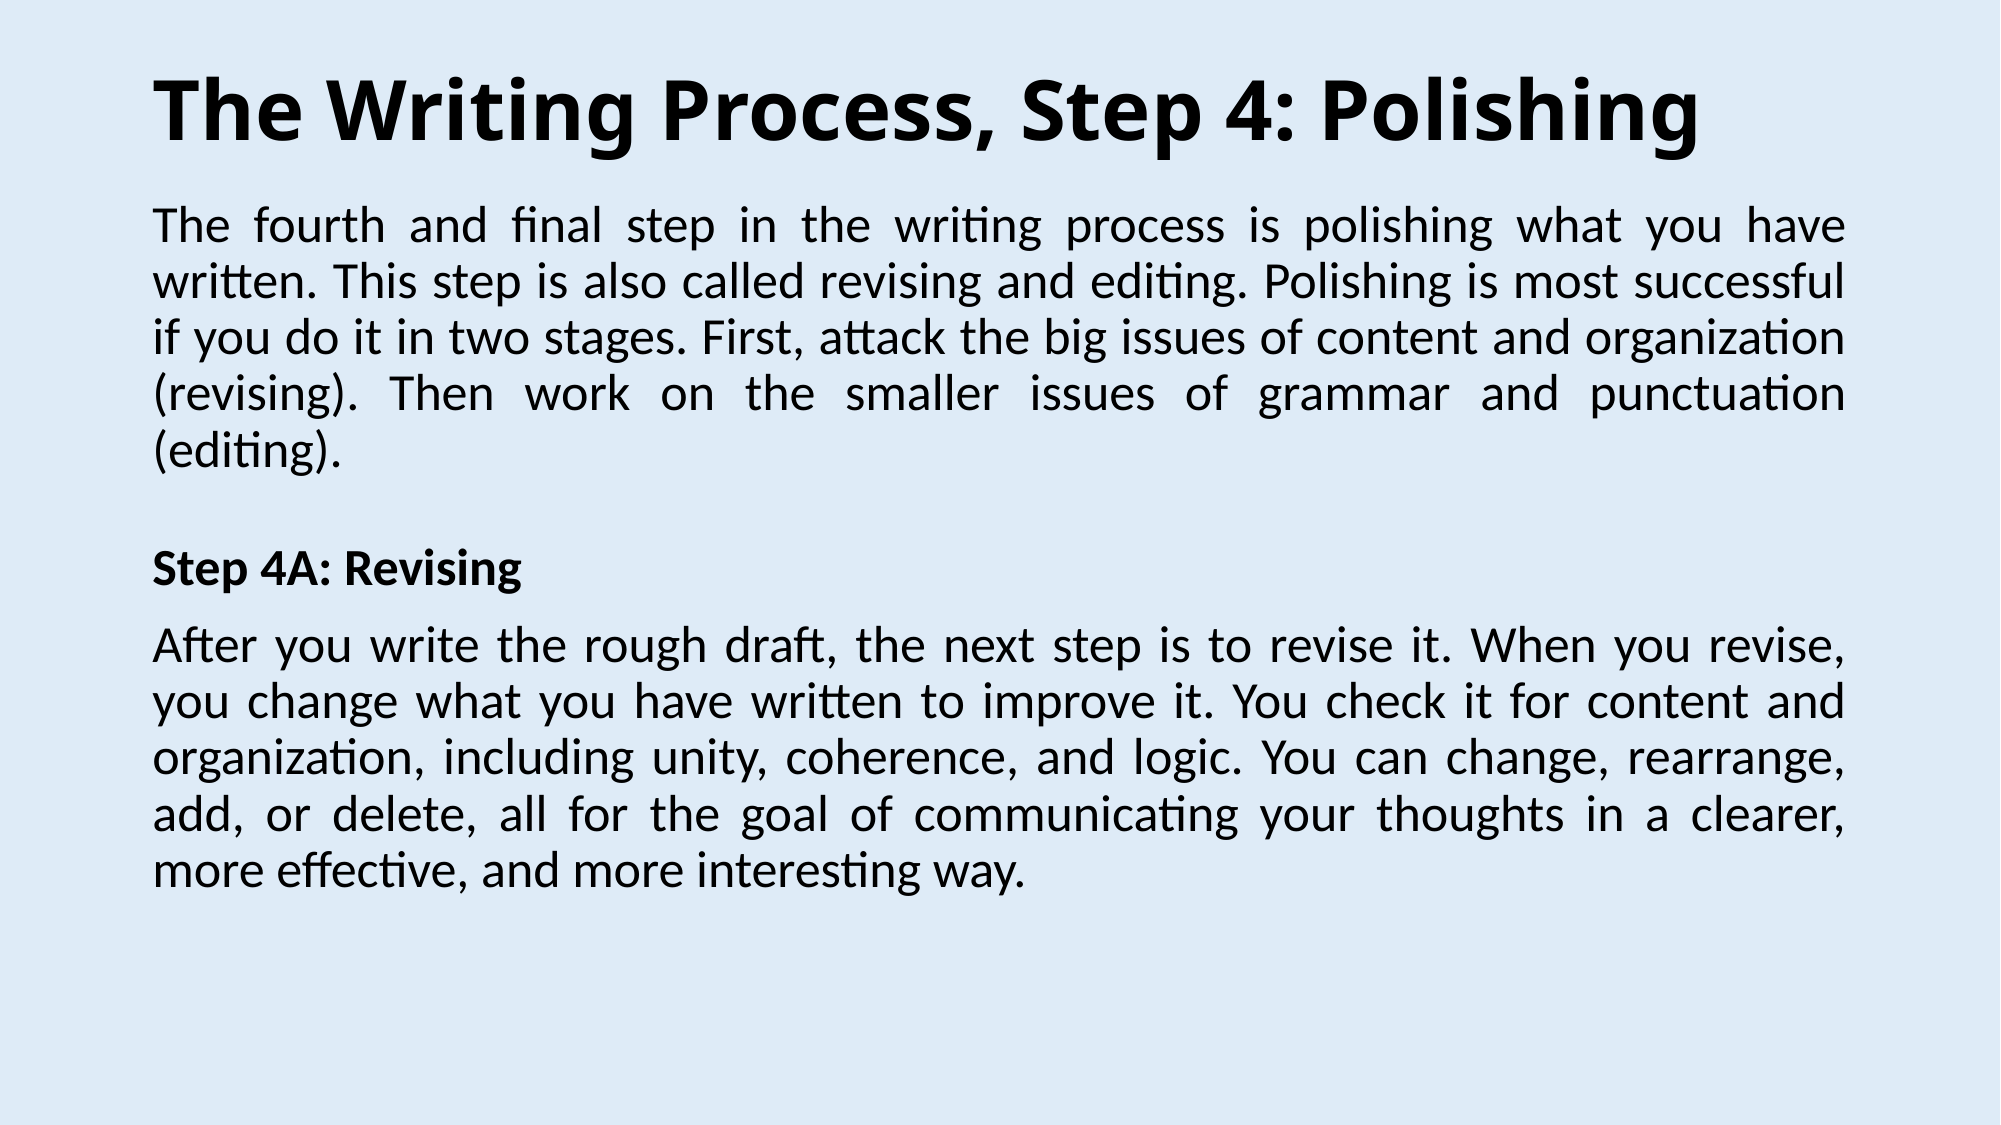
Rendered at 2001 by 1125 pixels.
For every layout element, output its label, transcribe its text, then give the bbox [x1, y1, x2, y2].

title The Writing Process, Step 4: Polishing [137, 55, 1863, 172]
list The fourth and final step in the writing process is polishing what you have written. This step is also called revising and editing. Polishing is most successful if you do it in two stages. First, attack the big issues of content and organization (revising). Then work on the smaller issues of grammar and punctuation (editing). Step 4A: Revising After you write the rough draft, the next step is to revise it. When you revise, you change what you have written to improve it. You check it for content and organization, including unity, coherence, and logic. You can change, rearrange, add, or delete, all for the goal of communicating your thoughts in a clearer, more effective, and more interesting way. [137, 189, 1863, 1112]
